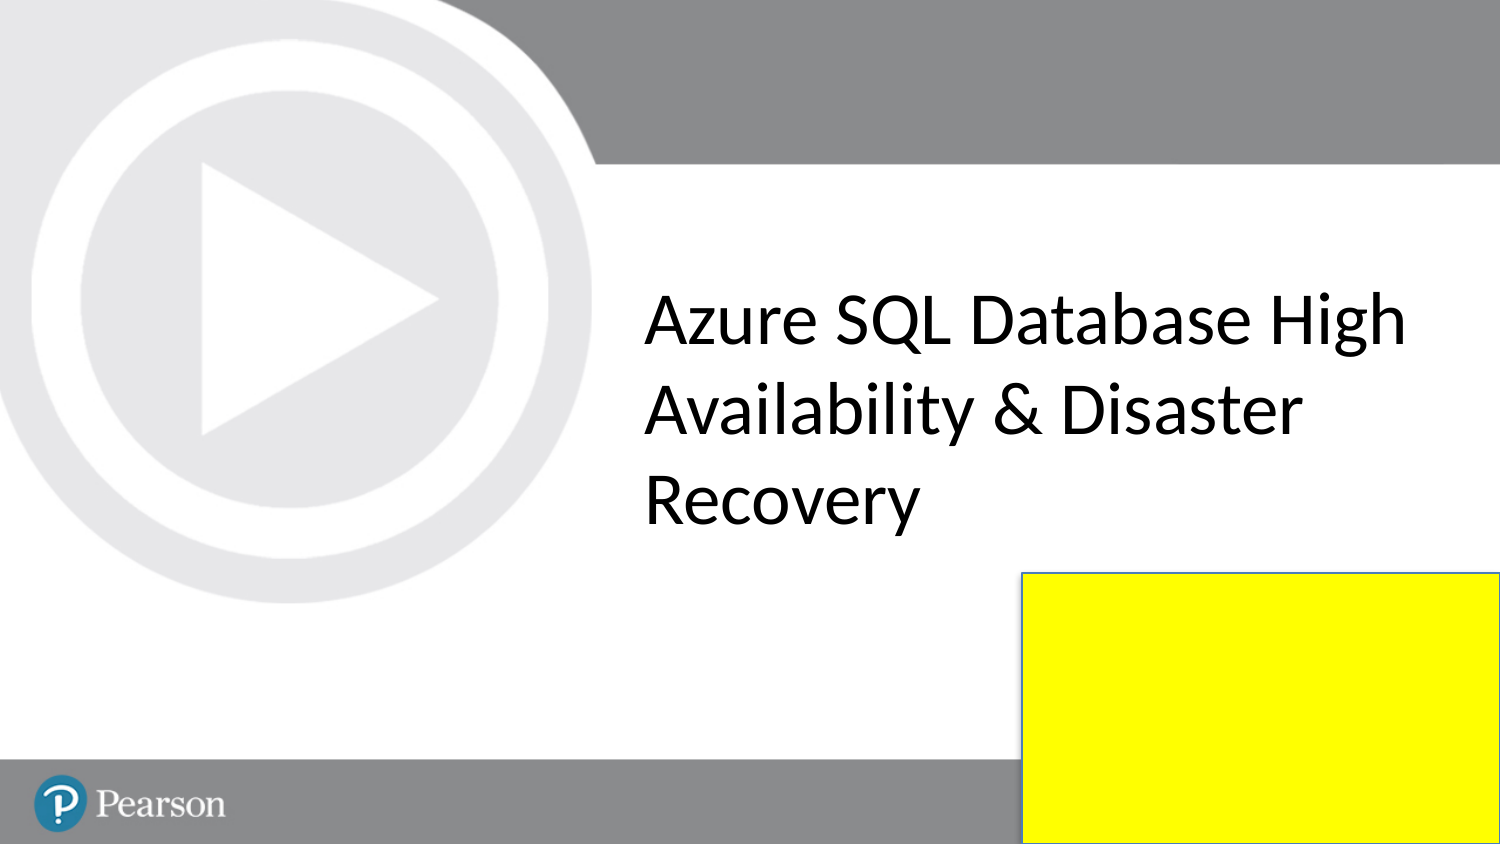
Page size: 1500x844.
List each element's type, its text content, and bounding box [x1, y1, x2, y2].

picture [0, 0, 1500, 844]
title Azure SQL Database High Availability & Disaster Recovery [629, 262, 1446, 443]
text_box [1021, 572, 1500, 844]
